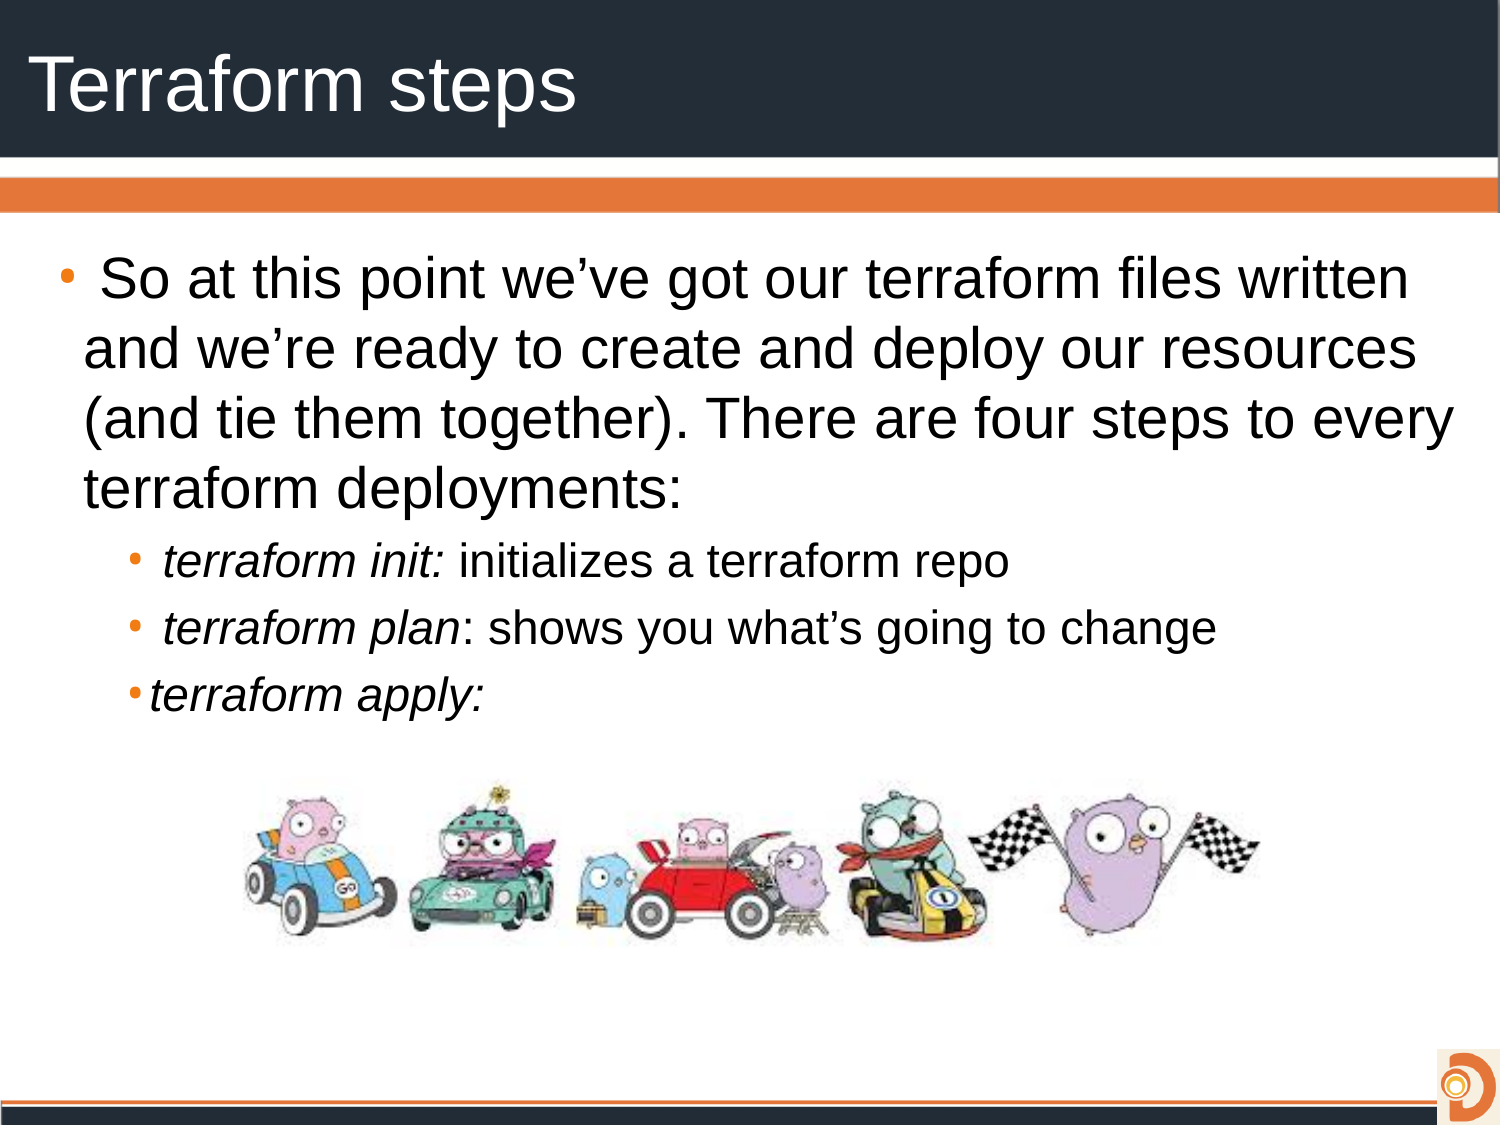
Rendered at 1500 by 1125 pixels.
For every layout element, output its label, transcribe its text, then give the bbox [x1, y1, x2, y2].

picture [0, 0, 1500, 213]
picture [226, 745, 1274, 955]
picture [2, 1049, 1500, 1125]
list So at this point we’ve got our terraform files written and we’re ready to create and deploy our resources (and tie them together). There are four steps to every terraform deployments: terraform init: initializes a terraform repo terraform plan: shows you what’s going to change terraform apply: [12, 224, 1488, 1050]
title Terraform steps [12, 24, 1488, 136]
